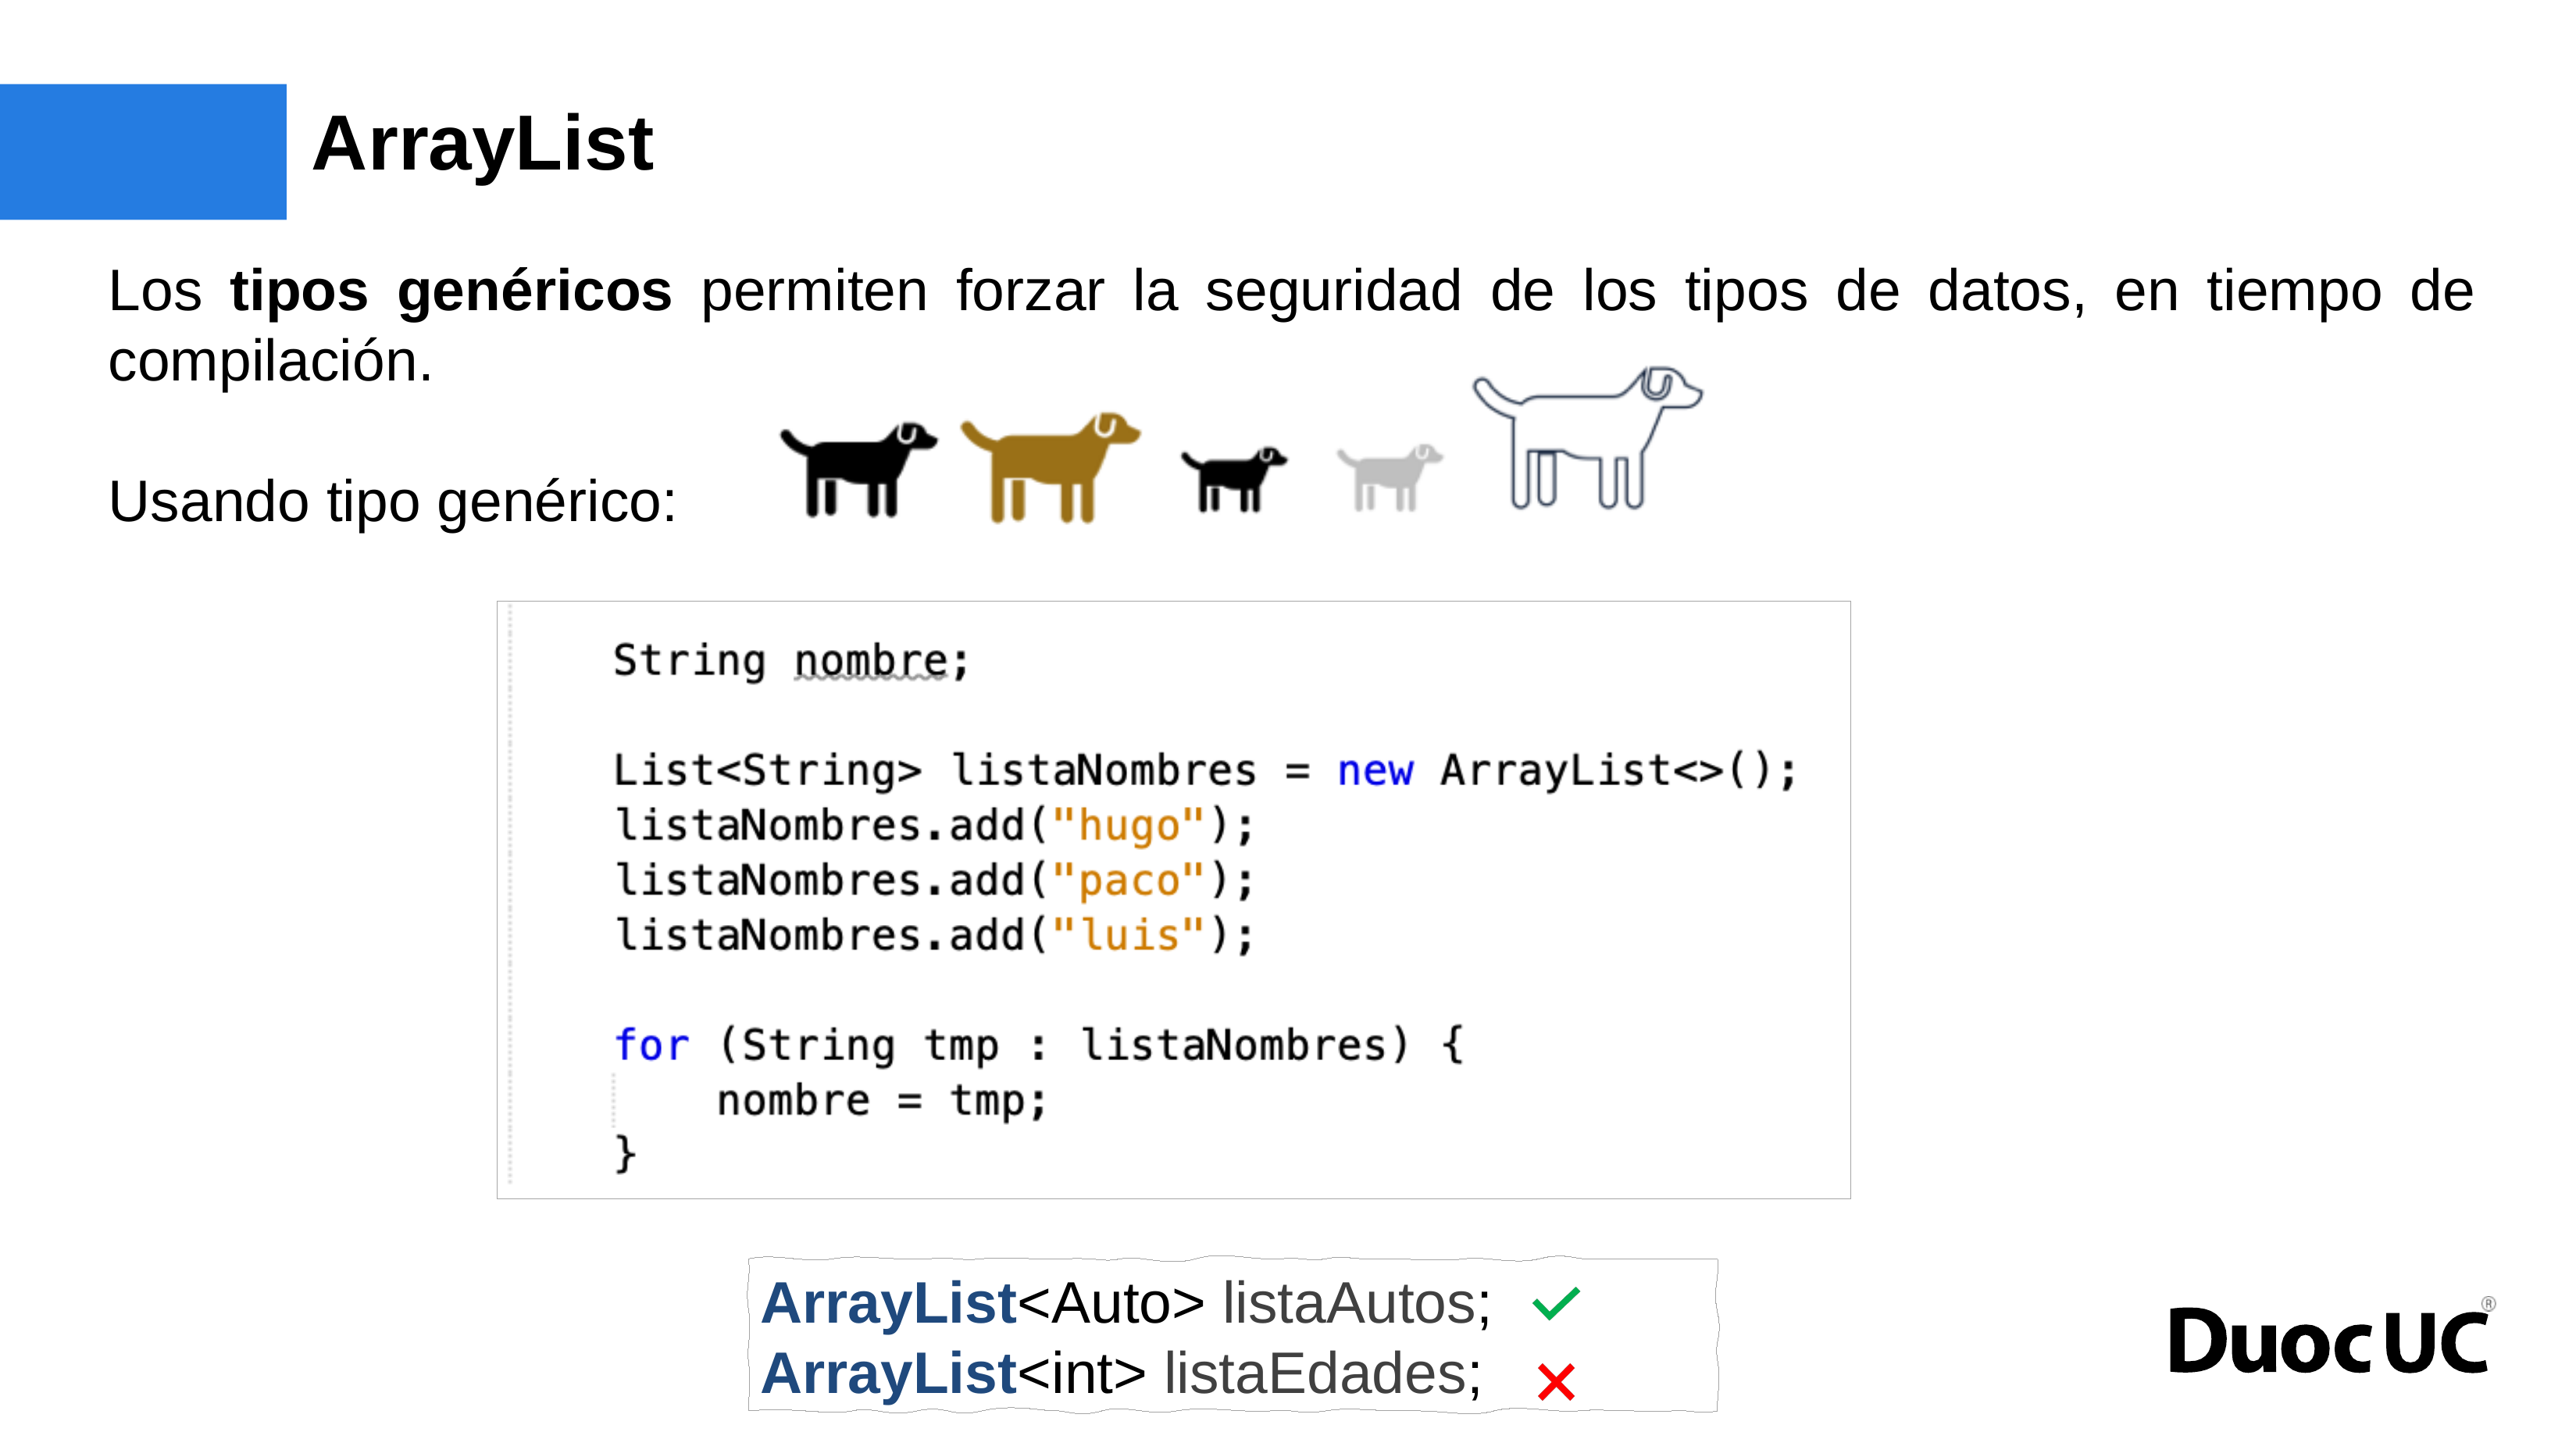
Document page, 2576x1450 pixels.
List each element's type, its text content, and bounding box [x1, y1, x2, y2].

text_box Los tipos genéricos permiten forzar la seguridad de los tipos de datos, en tiempo de compilación. Usando tipo genérico: [96, 246, 2489, 1358]
picture [1532, 1357, 1582, 1407]
picture [1532, 1278, 1582, 1328]
picture [497, 601, 1851, 1199]
picture [2489, 1296, 2496, 1312]
title ArrayList [311, 91, 2489, 187]
picture [746, 356, 1754, 547]
text_box ArrayList<Auto> listaAutos; ArrayList<int> listaEdades; [747, 1255, 1720, 1414]
